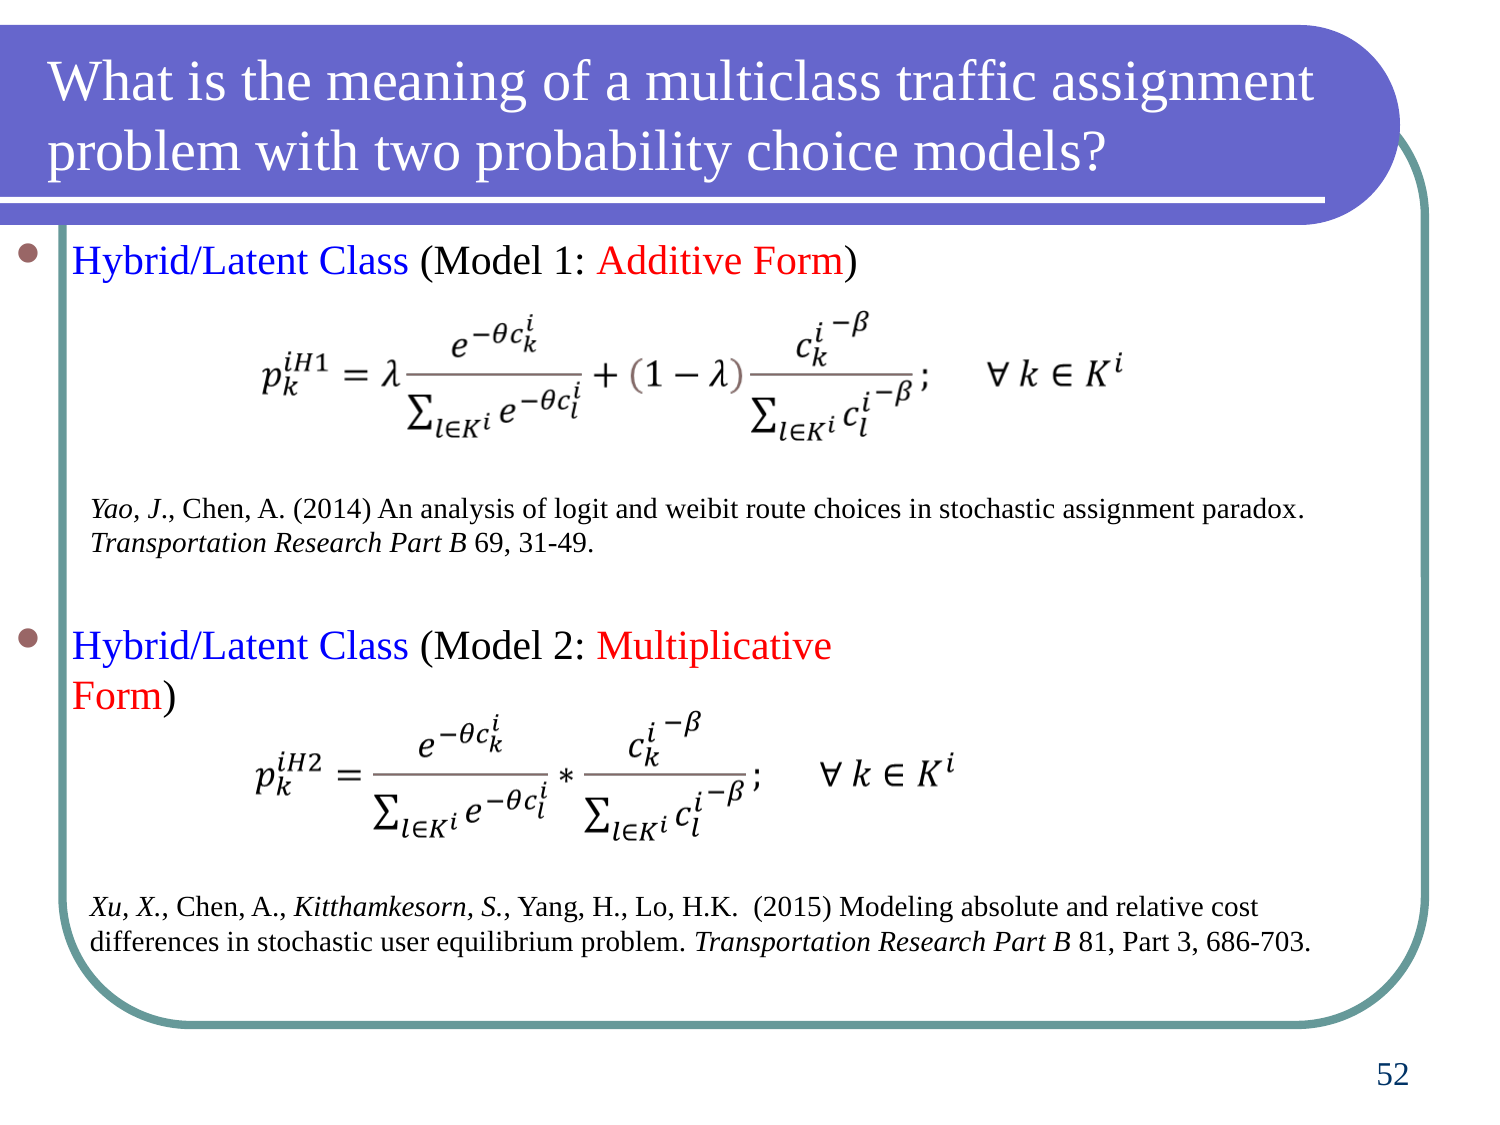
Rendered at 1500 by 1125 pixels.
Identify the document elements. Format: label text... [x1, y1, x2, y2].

list Hybrid/Latent Class (Model 1: Additive Form) Hybrid/Latent Class (Model 2: Multiplicative Form) [0, 224, 963, 1050]
title What is the meaning of a multiclass traffic assignment problem with two probability choice models? [32, 37, 1363, 188]
text_box [125, 699, 1087, 850]
text_box Xu, X., Chen, A., Kitthamkesorn, S., Yang, H., Lo, H.K. (2015) Modeling absolute and relative cost differences in stochastic user equilibrium problem. Transportation Research Part B 81, Part 3, 686-703. [75, 879, 1406, 965]
text_box Yao, J., Chen, A. (2014) An analysis of logit and weibit route choices in stochastic assignment paradox. Transportation Research Part B 69, 31-49. [75, 481, 1383, 567]
slide_number 52 [1174, 1024, 1426, 1101]
text_box [212, 299, 1175, 450]
